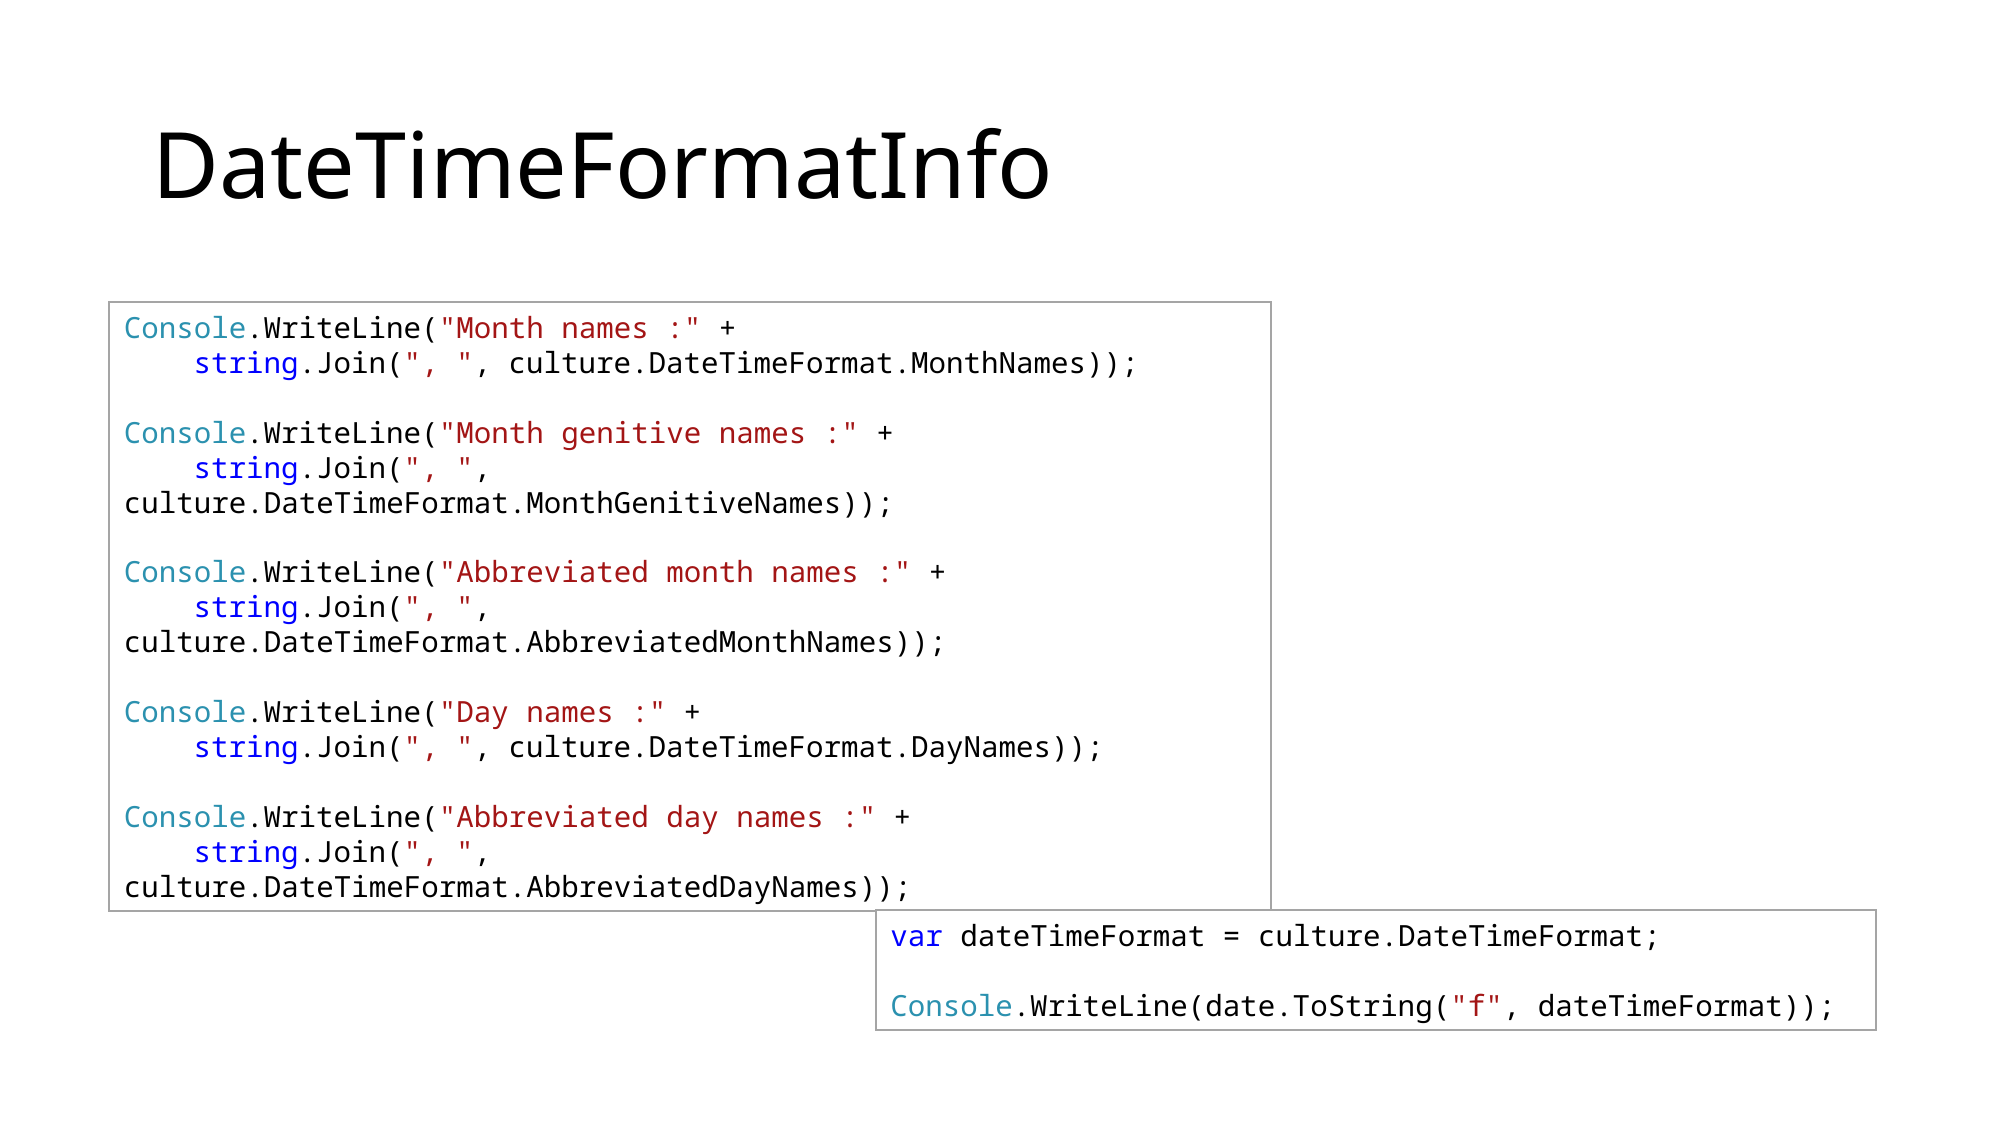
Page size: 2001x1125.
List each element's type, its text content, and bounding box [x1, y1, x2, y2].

text_box var dateTimeFormat = culture.DateTimeFormat; Console.WriteLine(date.ToString("f", dateTimeFormat)); [875, 909, 1877, 1031]
title DateTimeFormatInfo [137, 59, 1863, 278]
text_box Console.WriteLine("Month names :" + string.Join(", ", culture.DateTimeFormat.MonthNames)); Console.WriteLine("Month genitive names :" + string.Join(", ", culture.DateTimeFormat.MonthGenitiveNames)); Console.WriteLine("Abbreviated month names :" + string.Join(", ", culture.DateTimeFormat.AbbreviatedMonthNames)); Console.WriteLine("Day names :" + string.Join(", ", culture.DateTimeFormat.DayNames)); Console.WriteLine("Abbreviated day names :" + string.Join(", ", culture.DateTimeFormat.AbbreviatedDayNames)); [108, 301, 1272, 912]
